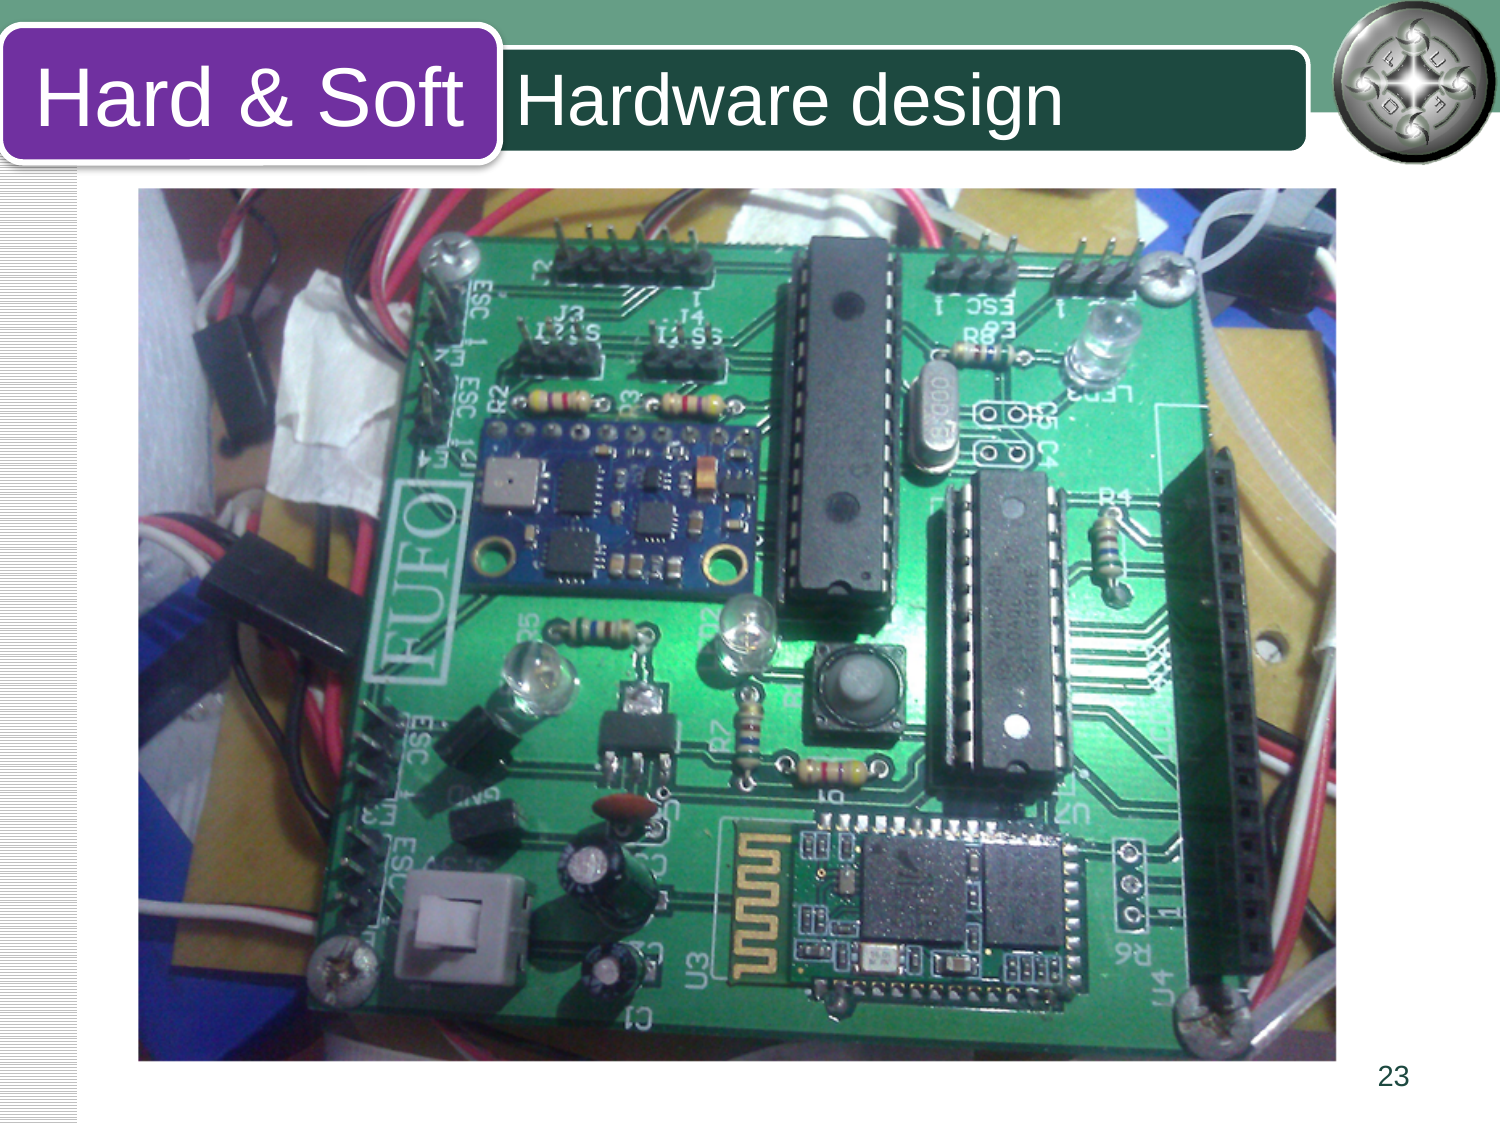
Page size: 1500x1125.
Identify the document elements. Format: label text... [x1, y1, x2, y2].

title Hardware design [508, 49, 1307, 143]
text_box Hard & Soft [0, 21, 504, 166]
slide_number 23 [1074, 1049, 1426, 1103]
picture [137, 0, 1500, 1063]
